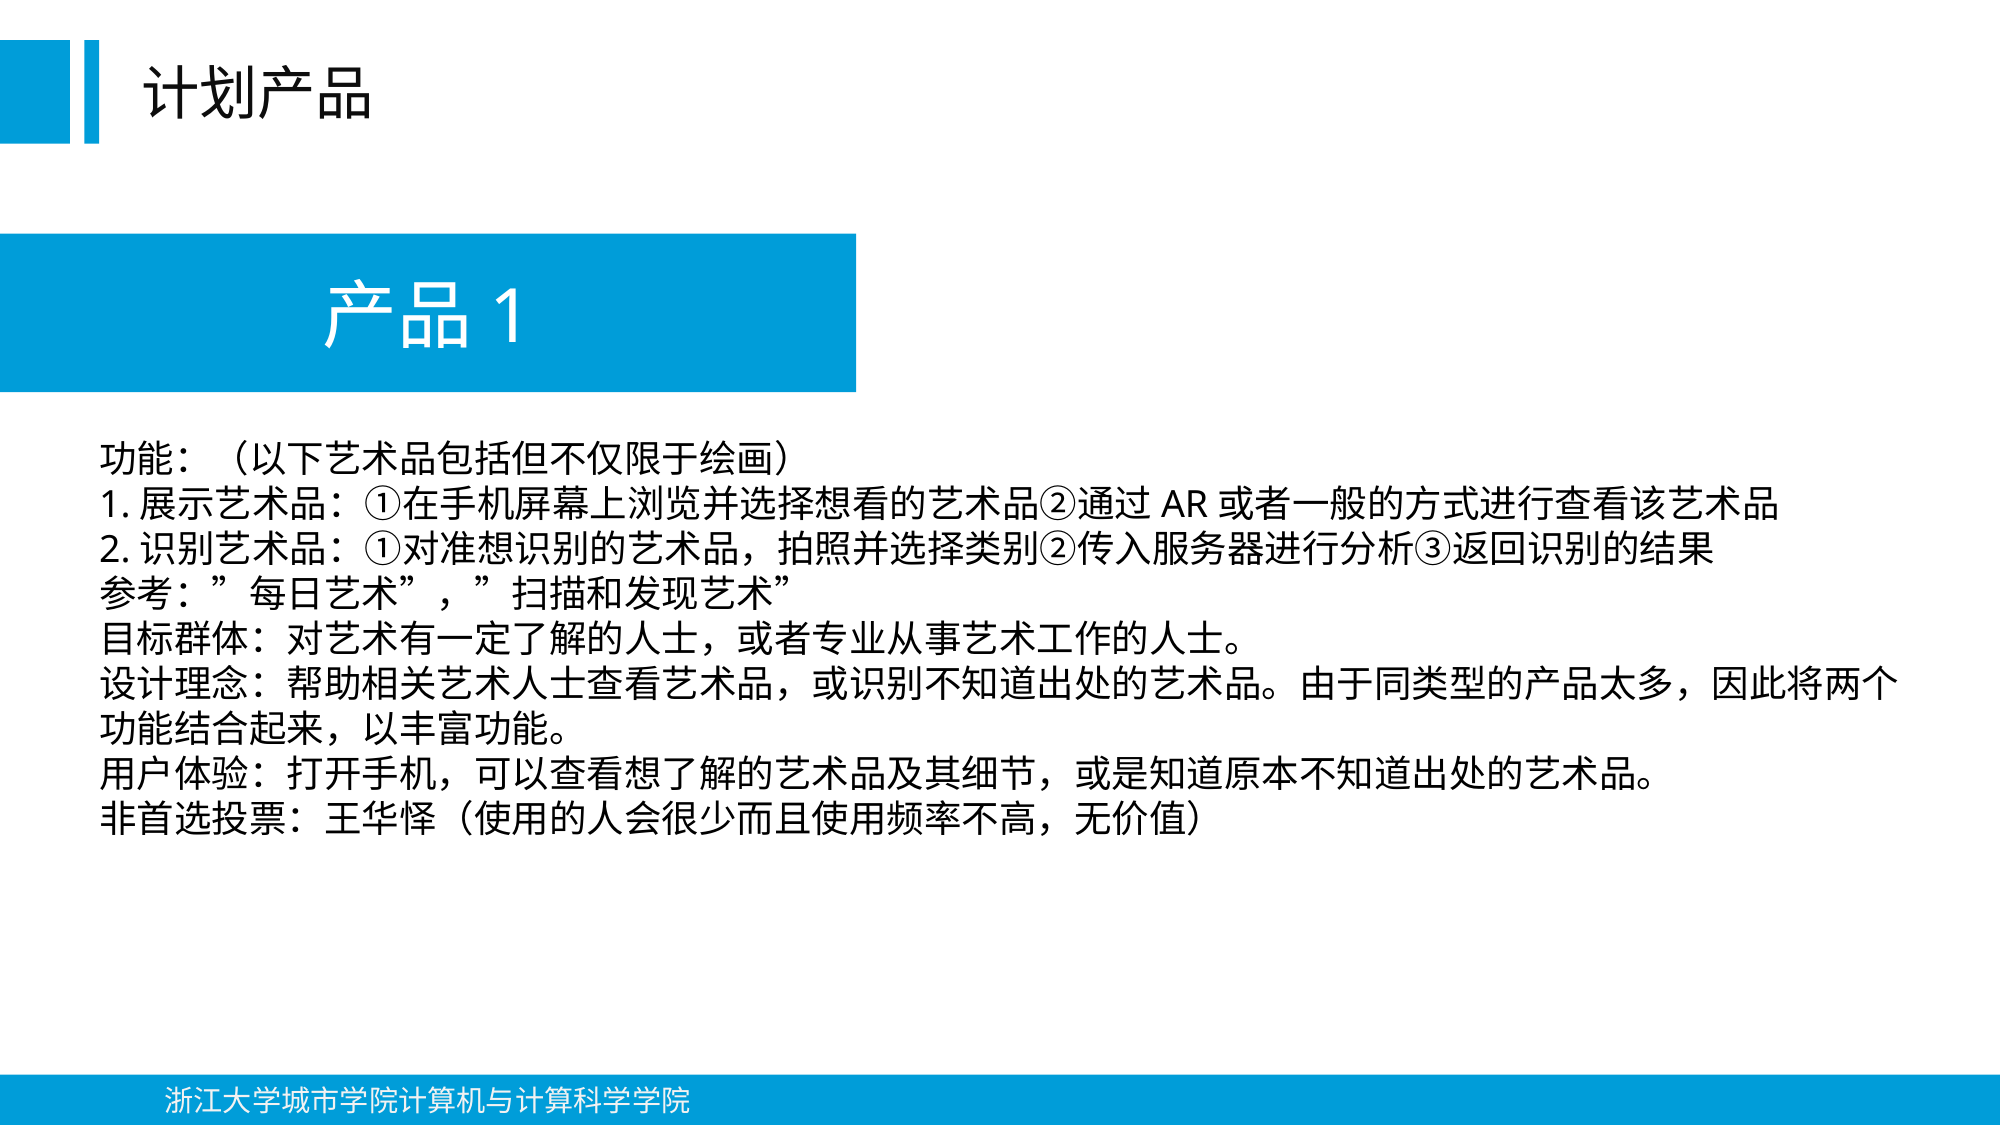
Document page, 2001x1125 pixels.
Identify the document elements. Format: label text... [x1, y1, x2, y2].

text_box [0, 39, 71, 145]
text_box 计划产品 [126, 49, 389, 134]
text_box 功能：（以下艺术品包括但不仅限于绘画） 1.展示艺术品：①在手机屏幕上浏览并选择想看的艺术品②通过AR或者一般的方式进行查看该艺术品 2.识别艺术品：①对准想识别的艺术品，拍照并选择类别②传入服务器进行分析③返回识别的结果 参考：”每日艺术”，”扫描和发现艺术” 目标群体：对艺术有一定了解的人士，或者专业从事艺术工作的人士。 设计理念：帮助相关艺术人士查看艺术品，或识别不知道出处的艺术品。由于同类型的产品太多，因此将两个功能结合起来，以丰富功能。 用户体验：打开手机，可以查看想了解的艺术品及其细节，或是知道原本不知道出处的艺术品。 非首选投票：王华怿（使用的人会很少而且使用频率不高，无价值） [84, 427, 1926, 847]
text_box 产品1 [0, 233, 857, 393]
text_box [0, 1073, 2000, 1125]
text_box 浙江大学城市学院计算机与计算科学学院 [149, 1074, 706, 1125]
text_box [83, 39, 100, 145]
